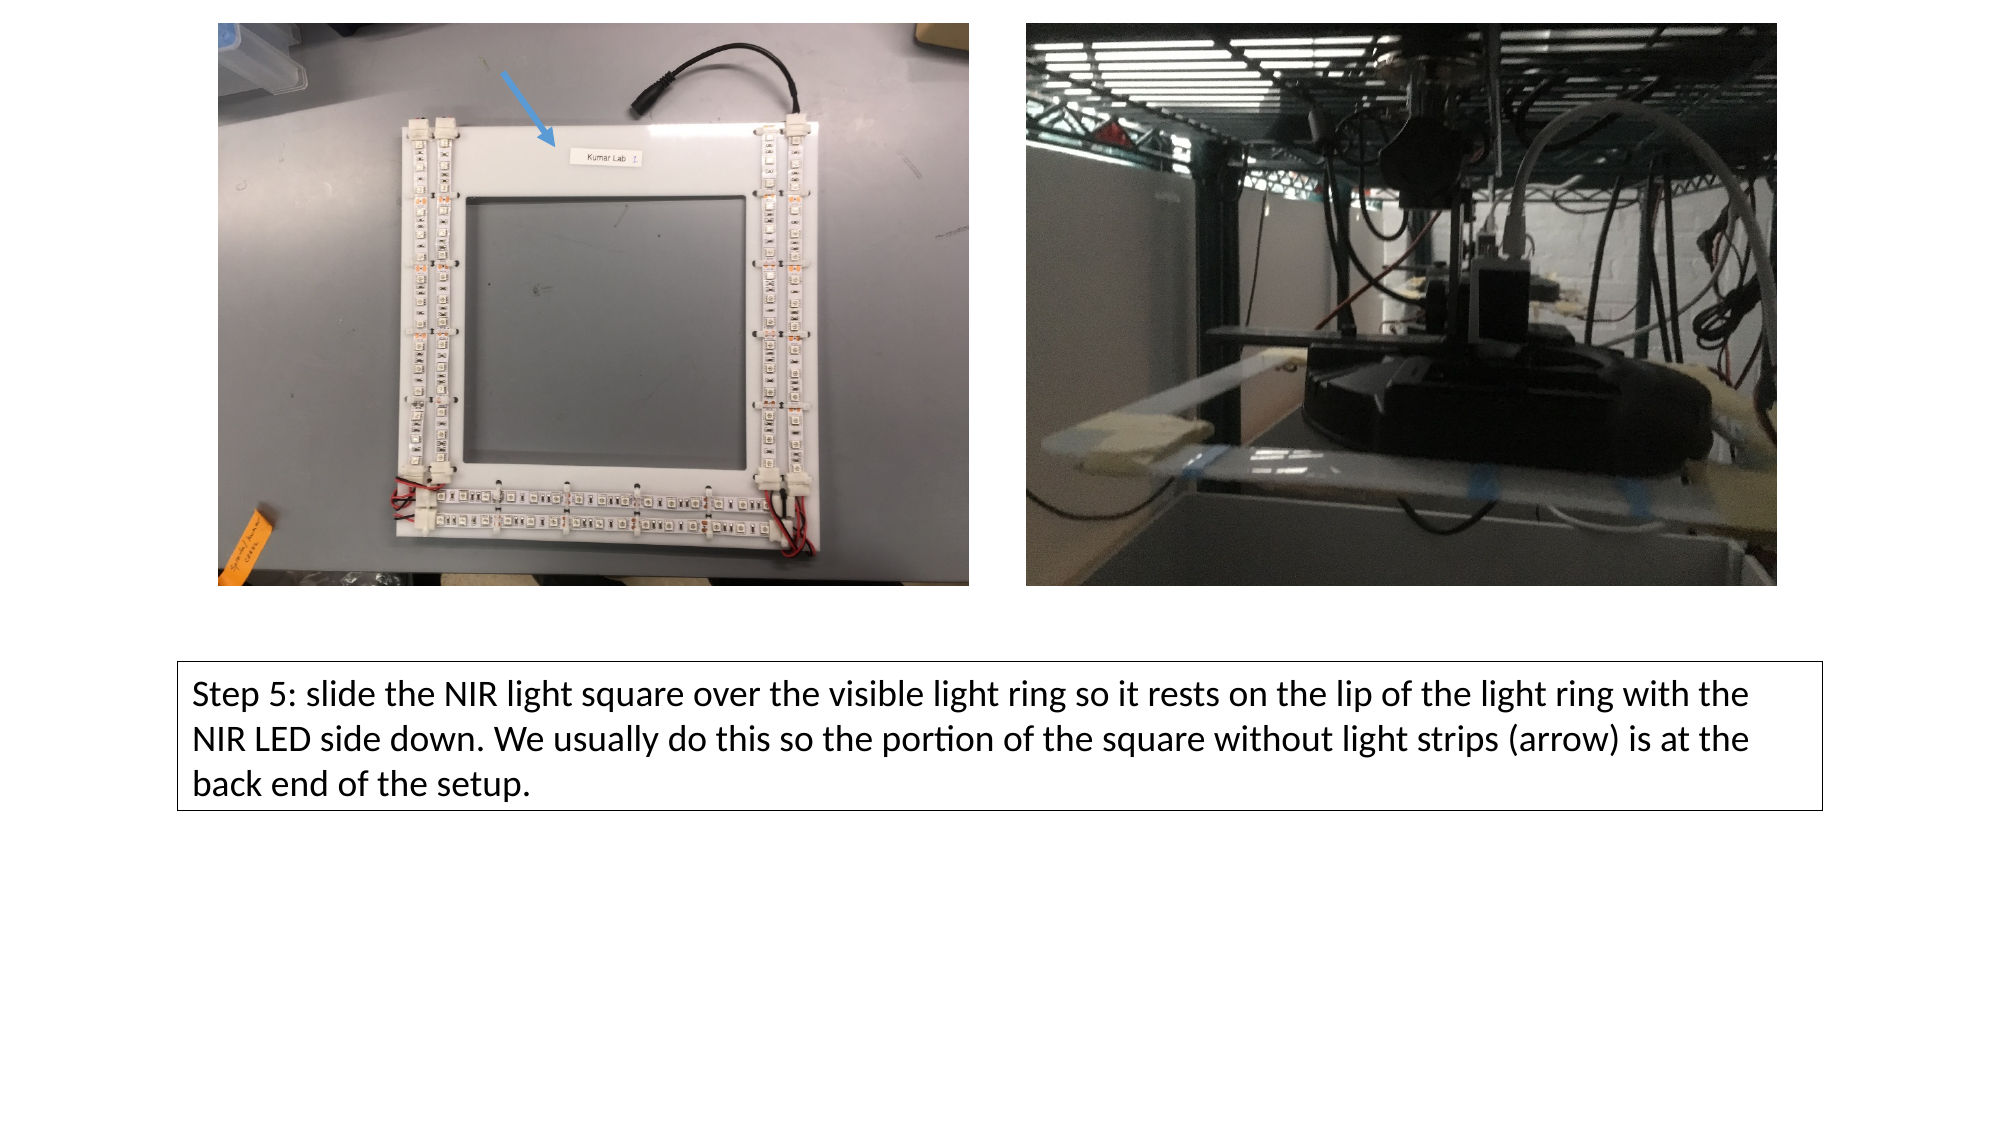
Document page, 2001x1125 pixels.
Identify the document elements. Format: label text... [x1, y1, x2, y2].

text_box Step 5: slide the NIR light square over the visible light ring so it rests on the lip of the light ring with the NIR LED side down. We usually do this so the portion of the square without light strips (arrow) is at the back end of the setup. [177, 661, 1823, 811]
picture [1025, 23, 1777, 586]
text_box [502, 72, 556, 148]
picture [218, 23, 969, 586]
